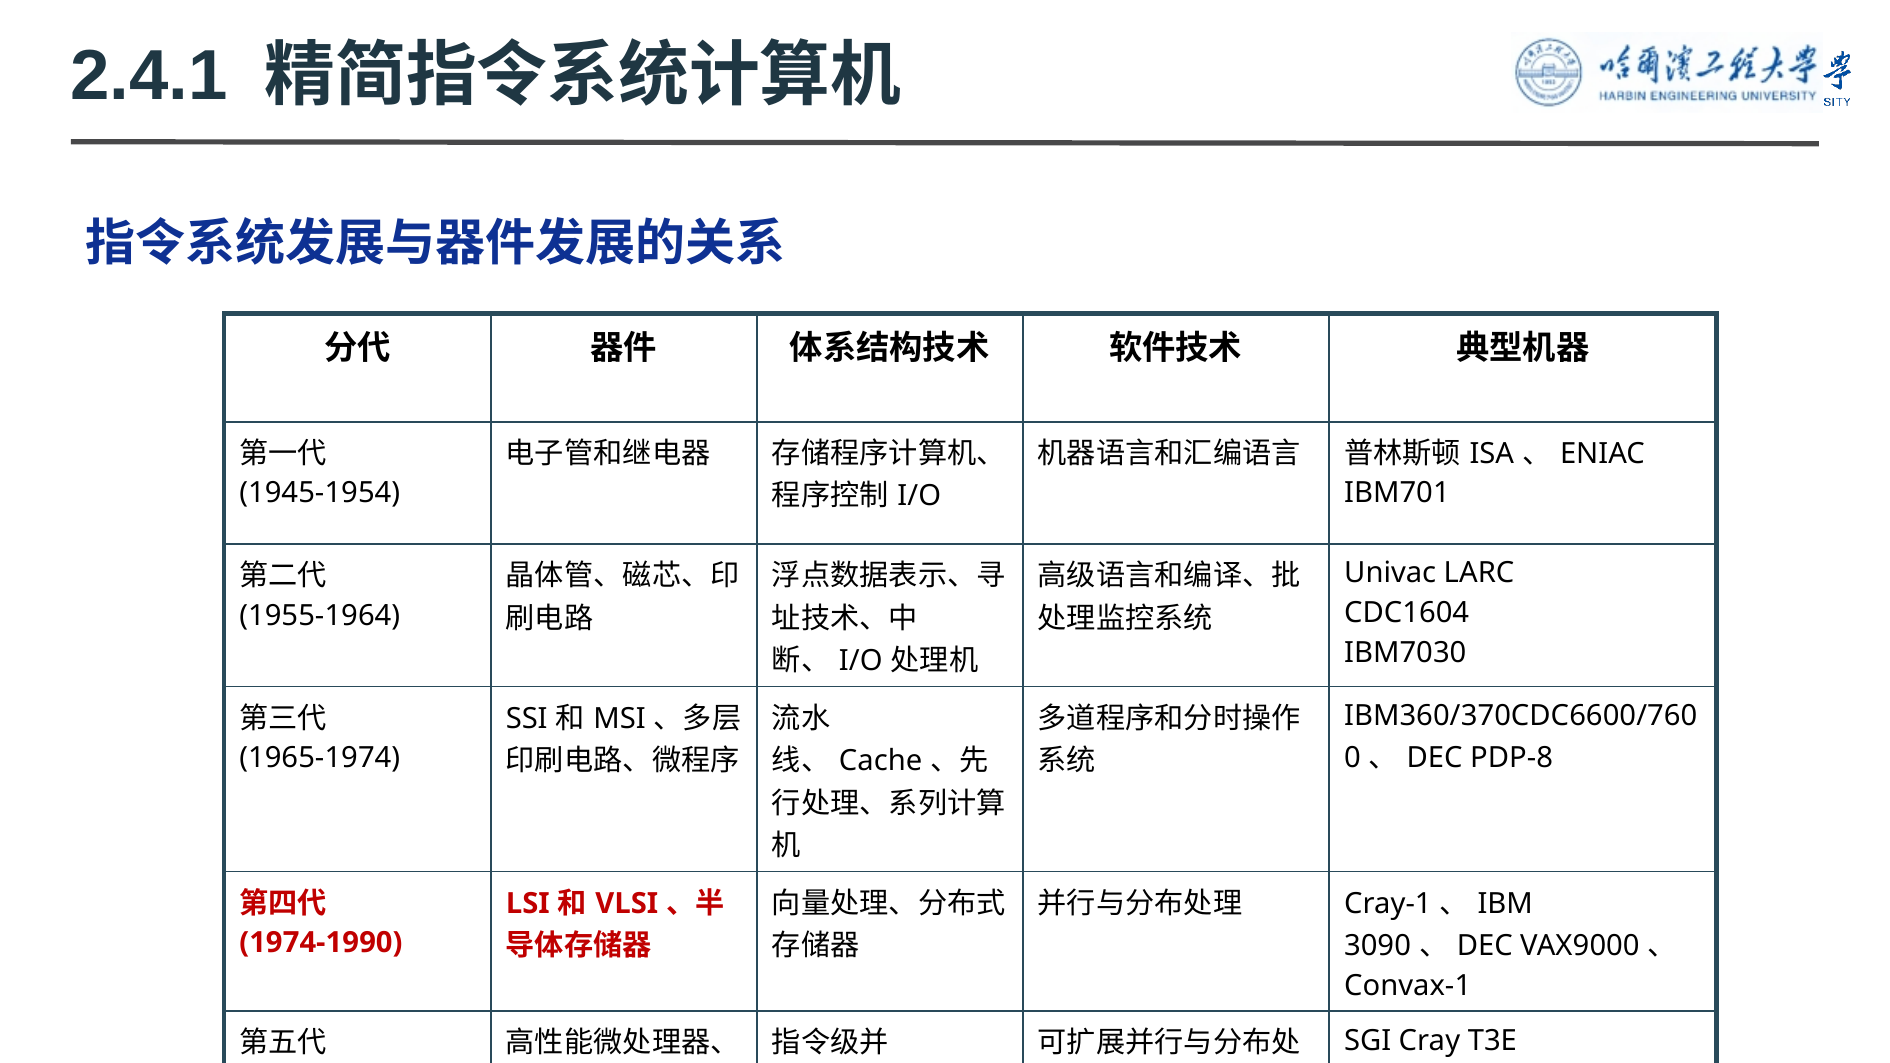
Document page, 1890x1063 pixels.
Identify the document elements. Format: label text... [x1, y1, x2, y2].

table_cell Cray-1、IBM 3090、DEC VAX9000、Convax-1 [1330, 872, 1714, 1010]
table_header 体系结构技术 [758, 316, 1022, 421]
text_box 2.4.1 精简指令系统计算机 [70, 23, 1493, 118]
table_cell IBM360/370CDC6600/7600、DEC PDP-8 [1330, 687, 1714, 871]
table_cell 第二代 (1955-1964) [226, 545, 490, 686]
table_cell 指令级并行、SMP、MP、MPP、网络 [758, 1012, 1022, 1063]
table_cell 浮点数据表示、寻址技术、中断、I/O处理机 [758, 545, 1022, 686]
text_box 指令系统发展与器件发展的关系 [70, 172, 1890, 278]
table_cell 第三代 (1965-1974) [226, 687, 490, 871]
table_cell 可扩展并行与分布处理 [1024, 1012, 1328, 1063]
table_cell 存储程序计算机、程序控制I/O [758, 423, 1022, 543]
table_cell SSI和MSI、多层印刷电路、微程序 [492, 687, 756, 871]
table_header 分代 [226, 316, 490, 421]
table_cell 机器语言和汇编语言 [1024, 423, 1328, 543]
table_cell 高级语言和编译、批处理监控系统 [1024, 545, 1328, 686]
table_cell LSI和VLSI、半导体存储器 [492, 872, 756, 1010]
table_cell 多道程序和分时操作系统 [1024, 687, 1328, 871]
table_cell 第四代 (1974-1990) [226, 872, 490, 1010]
table_cell 流水线、Cache、先行处理、系列计算机 [758, 687, 1022, 871]
table_cell 第一代 (1945-1954) [226, 423, 490, 543]
table_cell 并行与分布处理 [1024, 872, 1328, 1010]
table_cell 第五代 (1991-) [226, 1012, 490, 1063]
table_header 软件技术 [1024, 316, 1328, 421]
table_header 典型机器 [1330, 316, 1714, 421]
table_cell 高性能微处理器、大规模高密度电路 [492, 1012, 756, 1063]
table_cell 向量处理、分布式存储器 [758, 872, 1022, 1010]
table_cell 普林斯顿ISA、ENIAC IBM701 [1330, 423, 1714, 543]
table_cell 晶体管、磁芯、印刷电路 [492, 545, 756, 686]
table_cell 电子管和继电器 [492, 423, 756, 543]
table_header 器件 [492, 316, 756, 421]
table_cell SGI Cray T3E IBM xServer Sun E10000 [1330, 1012, 1714, 1063]
table_cell Univac LARC CDC1604 IBM7030 [1330, 545, 1714, 686]
picture [1511, 28, 1865, 128]
